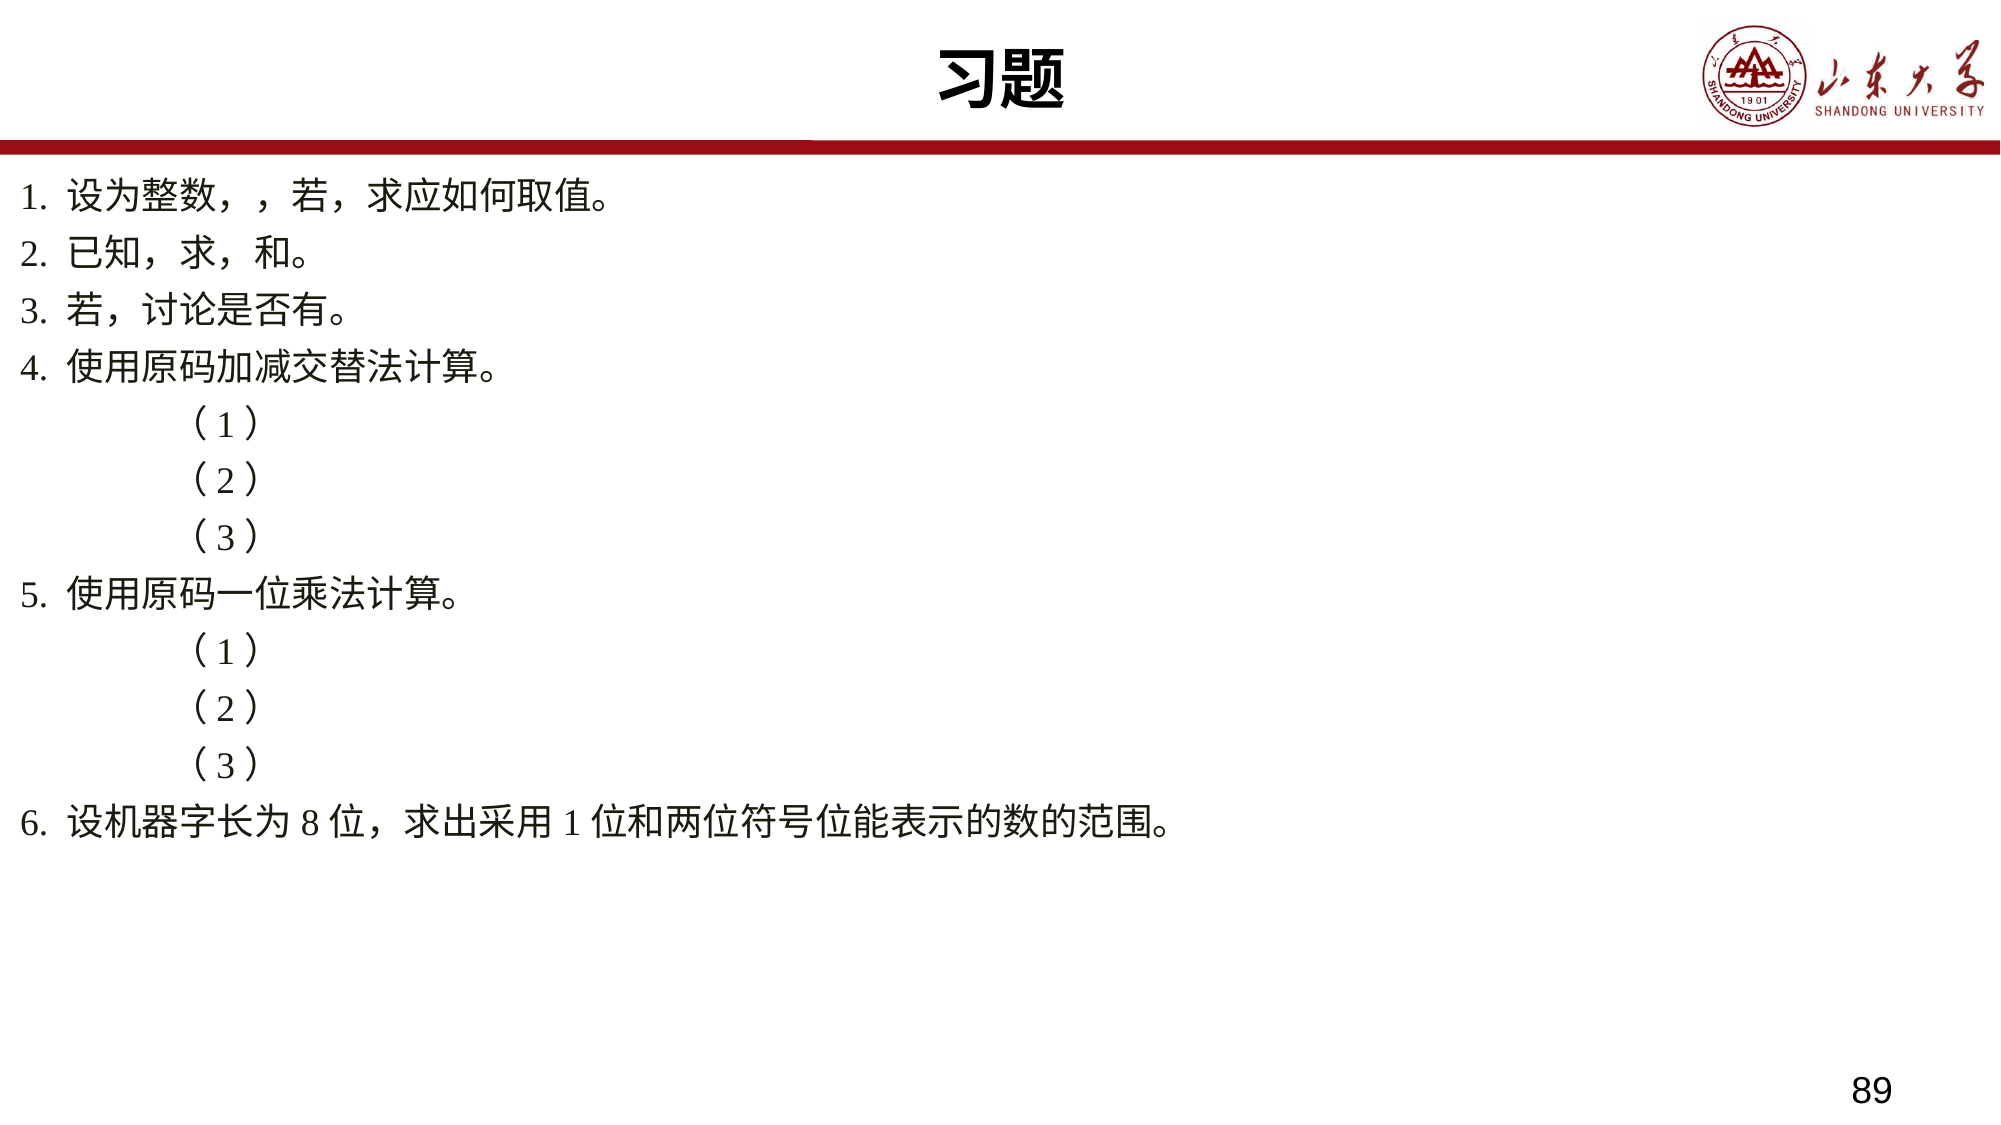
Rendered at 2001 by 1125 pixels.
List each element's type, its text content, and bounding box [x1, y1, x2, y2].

slide_number 89 [1836, 1058, 2000, 1125]
title 习题 [0, 39, 2000, 152]
picture [1698, 21, 1810, 39]
